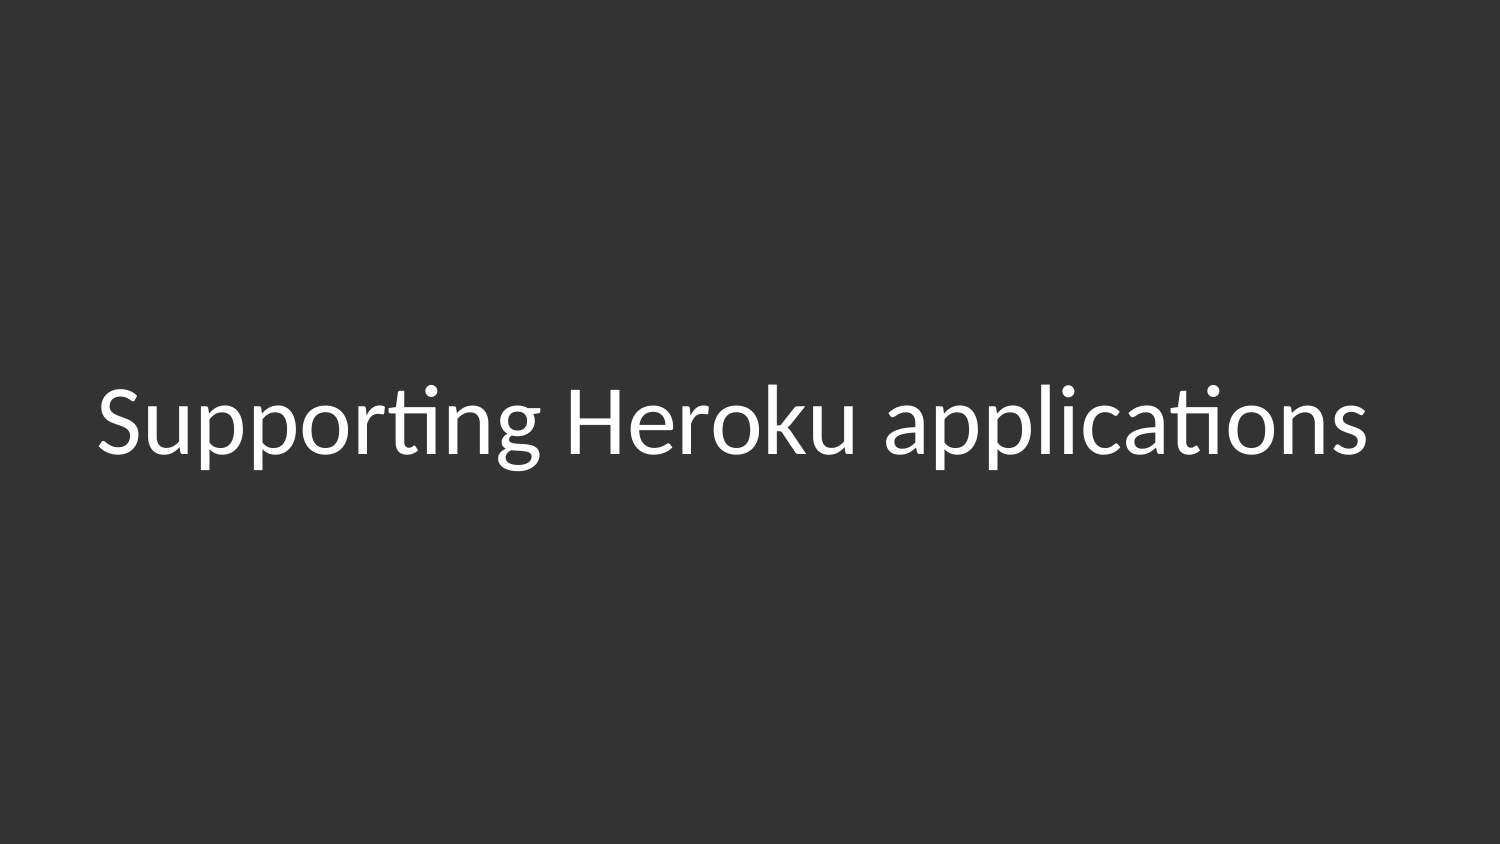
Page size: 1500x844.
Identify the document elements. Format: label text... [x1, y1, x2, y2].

title Supporting Heroku applications [81, 74, 1400, 755]
